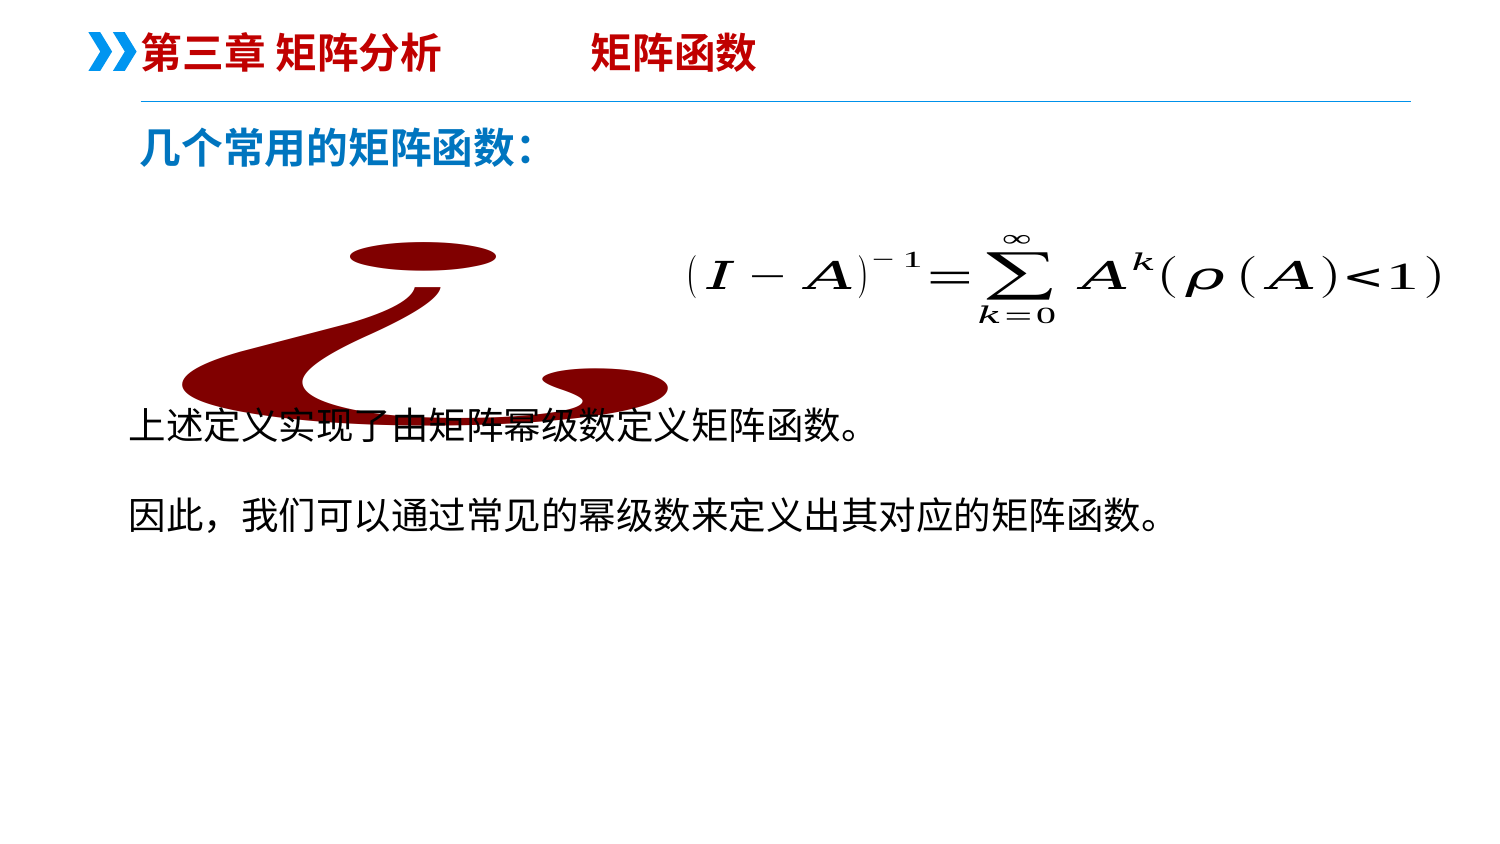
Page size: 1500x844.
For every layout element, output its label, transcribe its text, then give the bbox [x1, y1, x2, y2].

text_box 几个常用的矩阵函数： [124, 114, 1447, 180]
text_box [111, 30, 139, 73]
text_box 第三章 矩阵分析 矩阵函数 [140, 20, 1341, 84]
text_box [86, 30, 114, 73]
text_box 上述定义实现了由矩阵幂级数定义矩阵函数。 因此，我们可以通过常见的幂级数来定义出其对应的矩阵函数。 [114, 394, 1412, 590]
